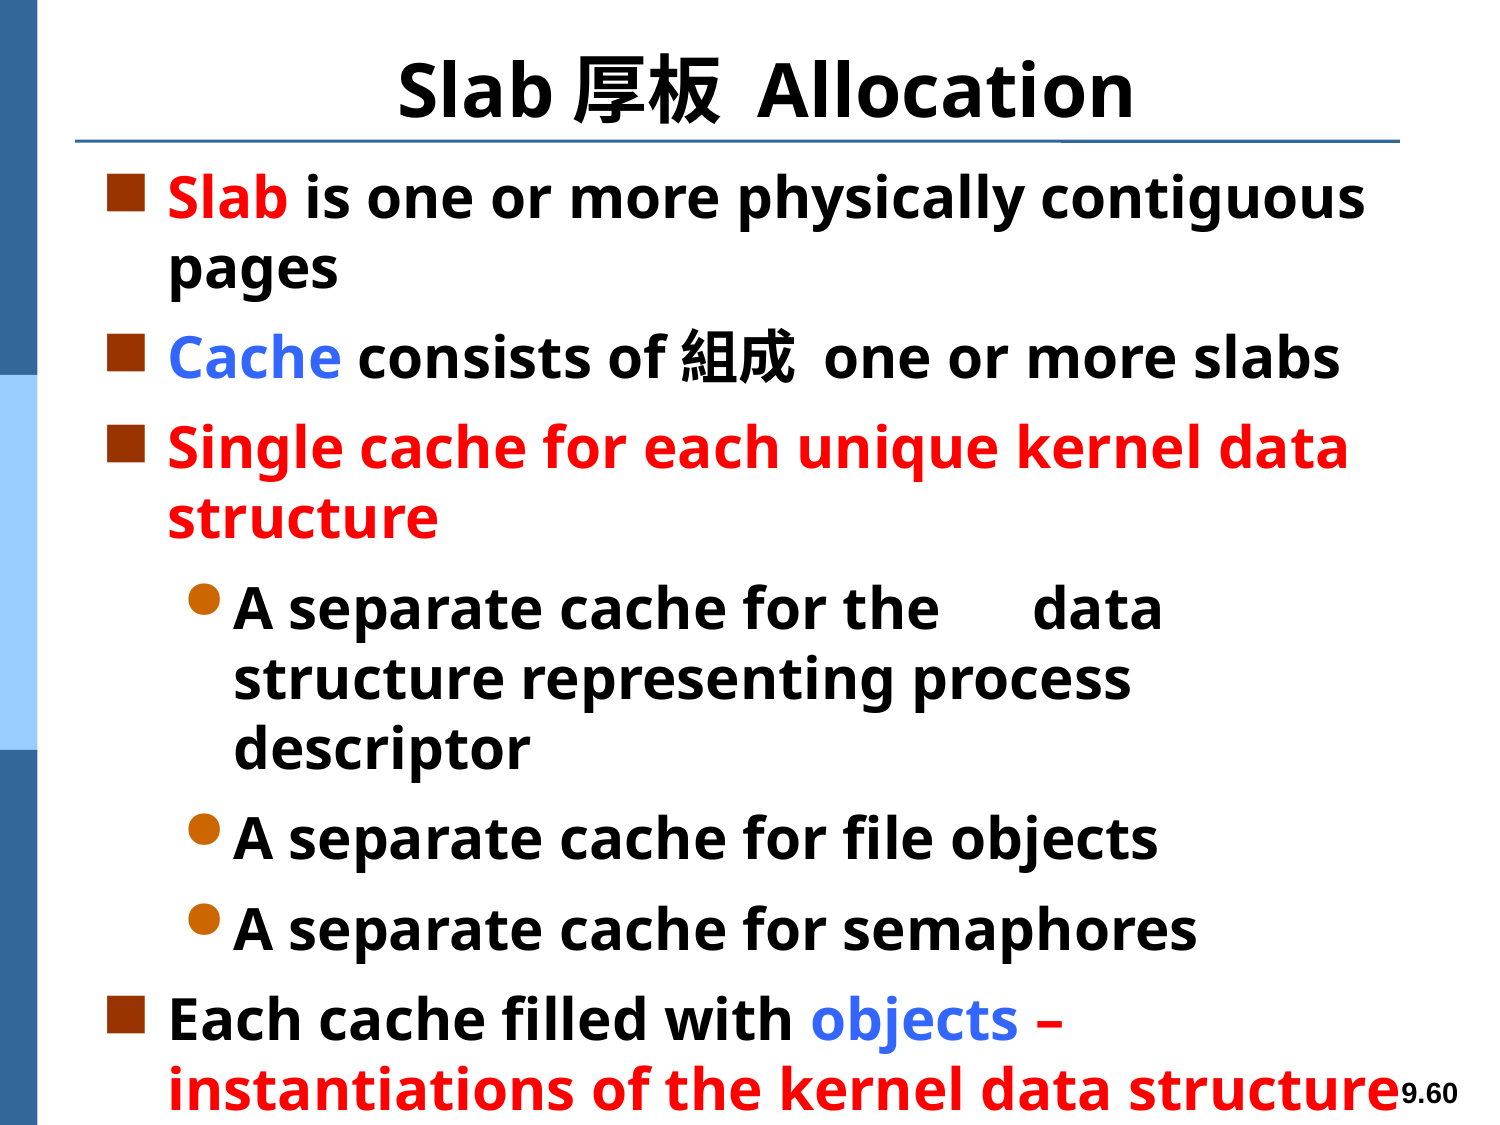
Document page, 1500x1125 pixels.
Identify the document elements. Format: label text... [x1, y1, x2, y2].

list Slab is one or more physically contiguous pages Cache consists of組成 one or more slabs Single cache for each unique kernel data structure A separate cache for the data structure representing process descriptor A separate cache for file objects A separate cache for semaphores Each cache filled with objects – instantiations of the kernel data structure the cache represents. [96, 152, 1447, 896]
title Slab厚板 Allocation [92, 45, 1443, 141]
